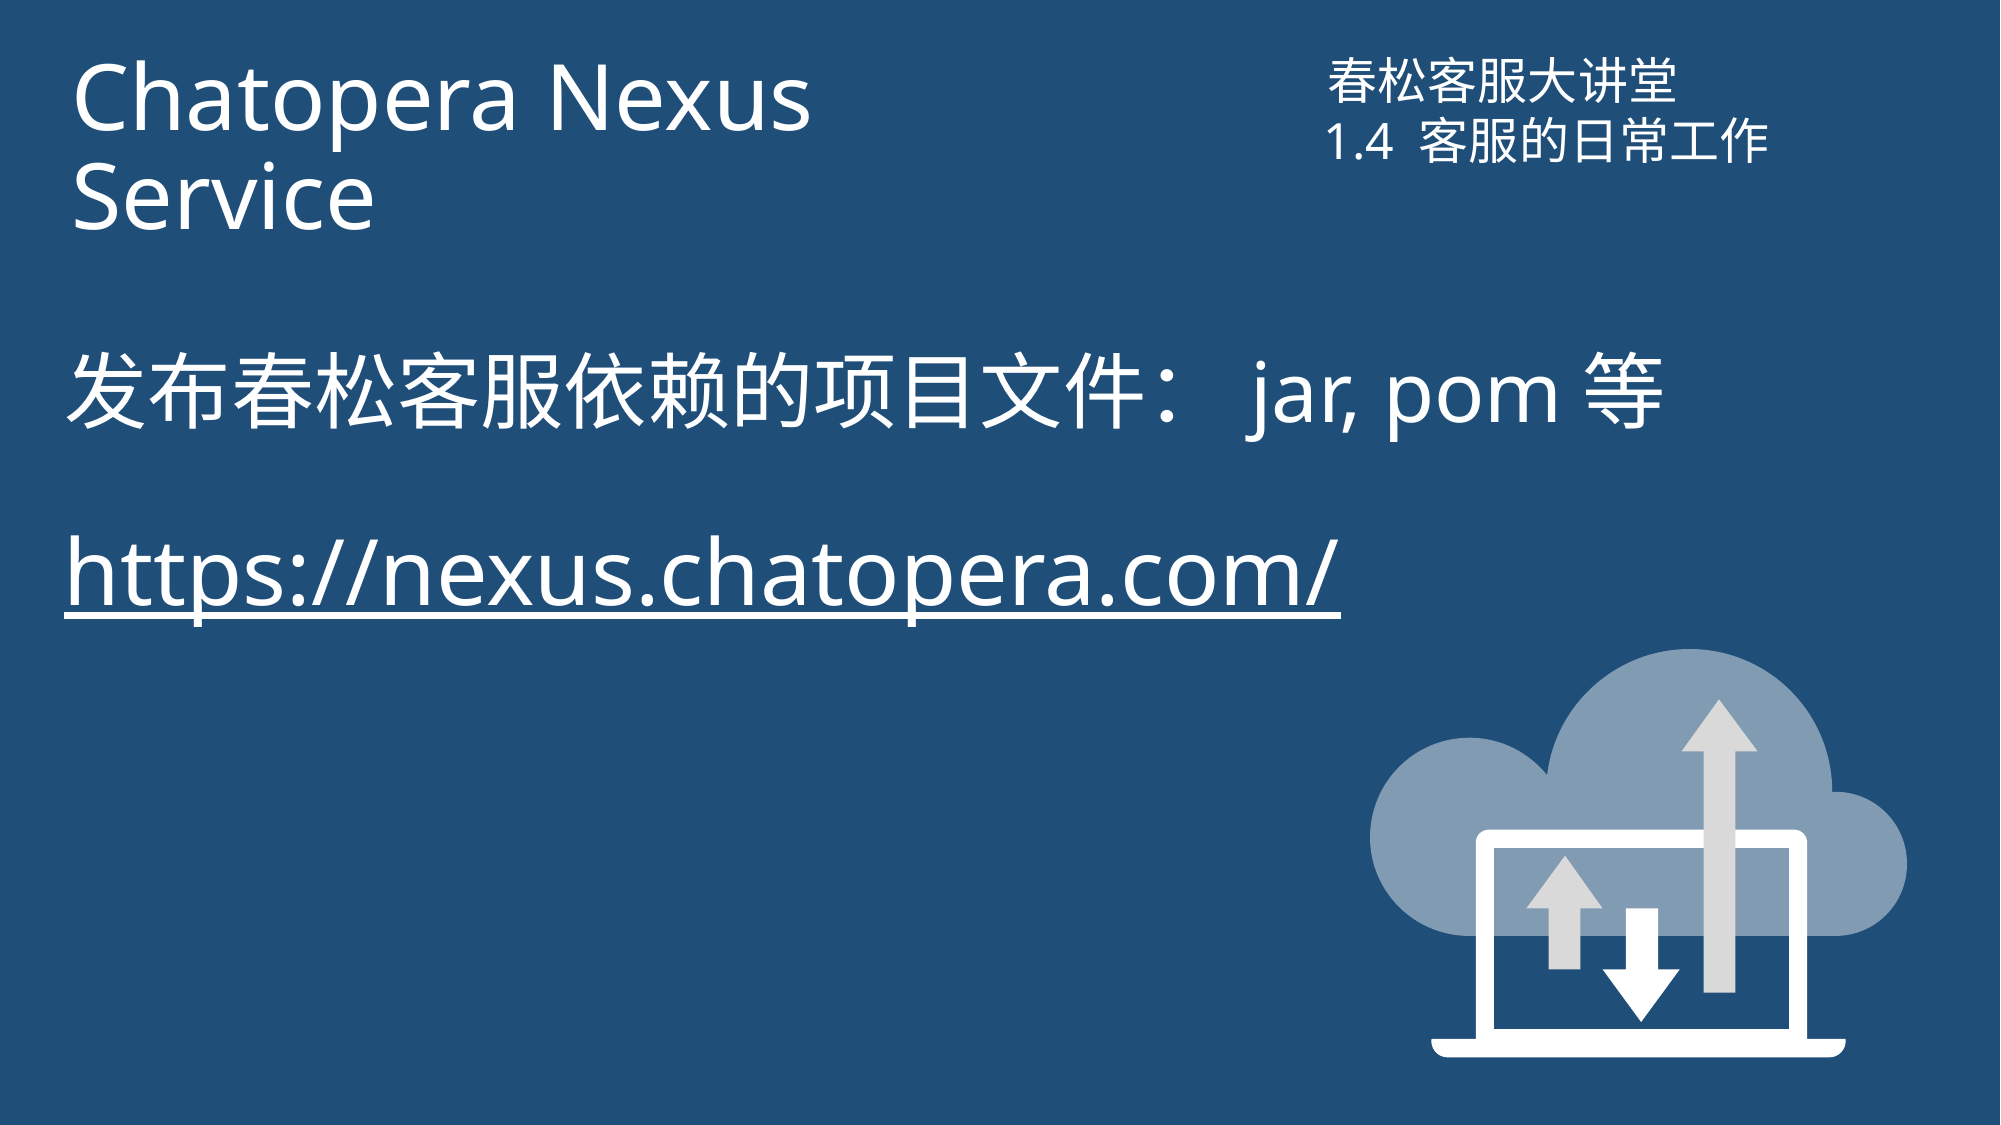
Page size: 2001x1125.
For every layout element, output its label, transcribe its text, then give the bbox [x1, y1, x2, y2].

title Chatopera Nexus Service [56, 41, 1136, 259]
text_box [1369, 648, 1907, 1057]
text_box 发布春松客服依赖的项目文件：jar, pom等 [49, 331, 1681, 447]
text_box 春松客服大讲堂 [1313, 41, 1693, 117]
text_box 1.4 客服的日常工作 [1308, 102, 1784, 178]
text_box https://nexus.chatopera.com/ [56, 447, 1609, 647]
